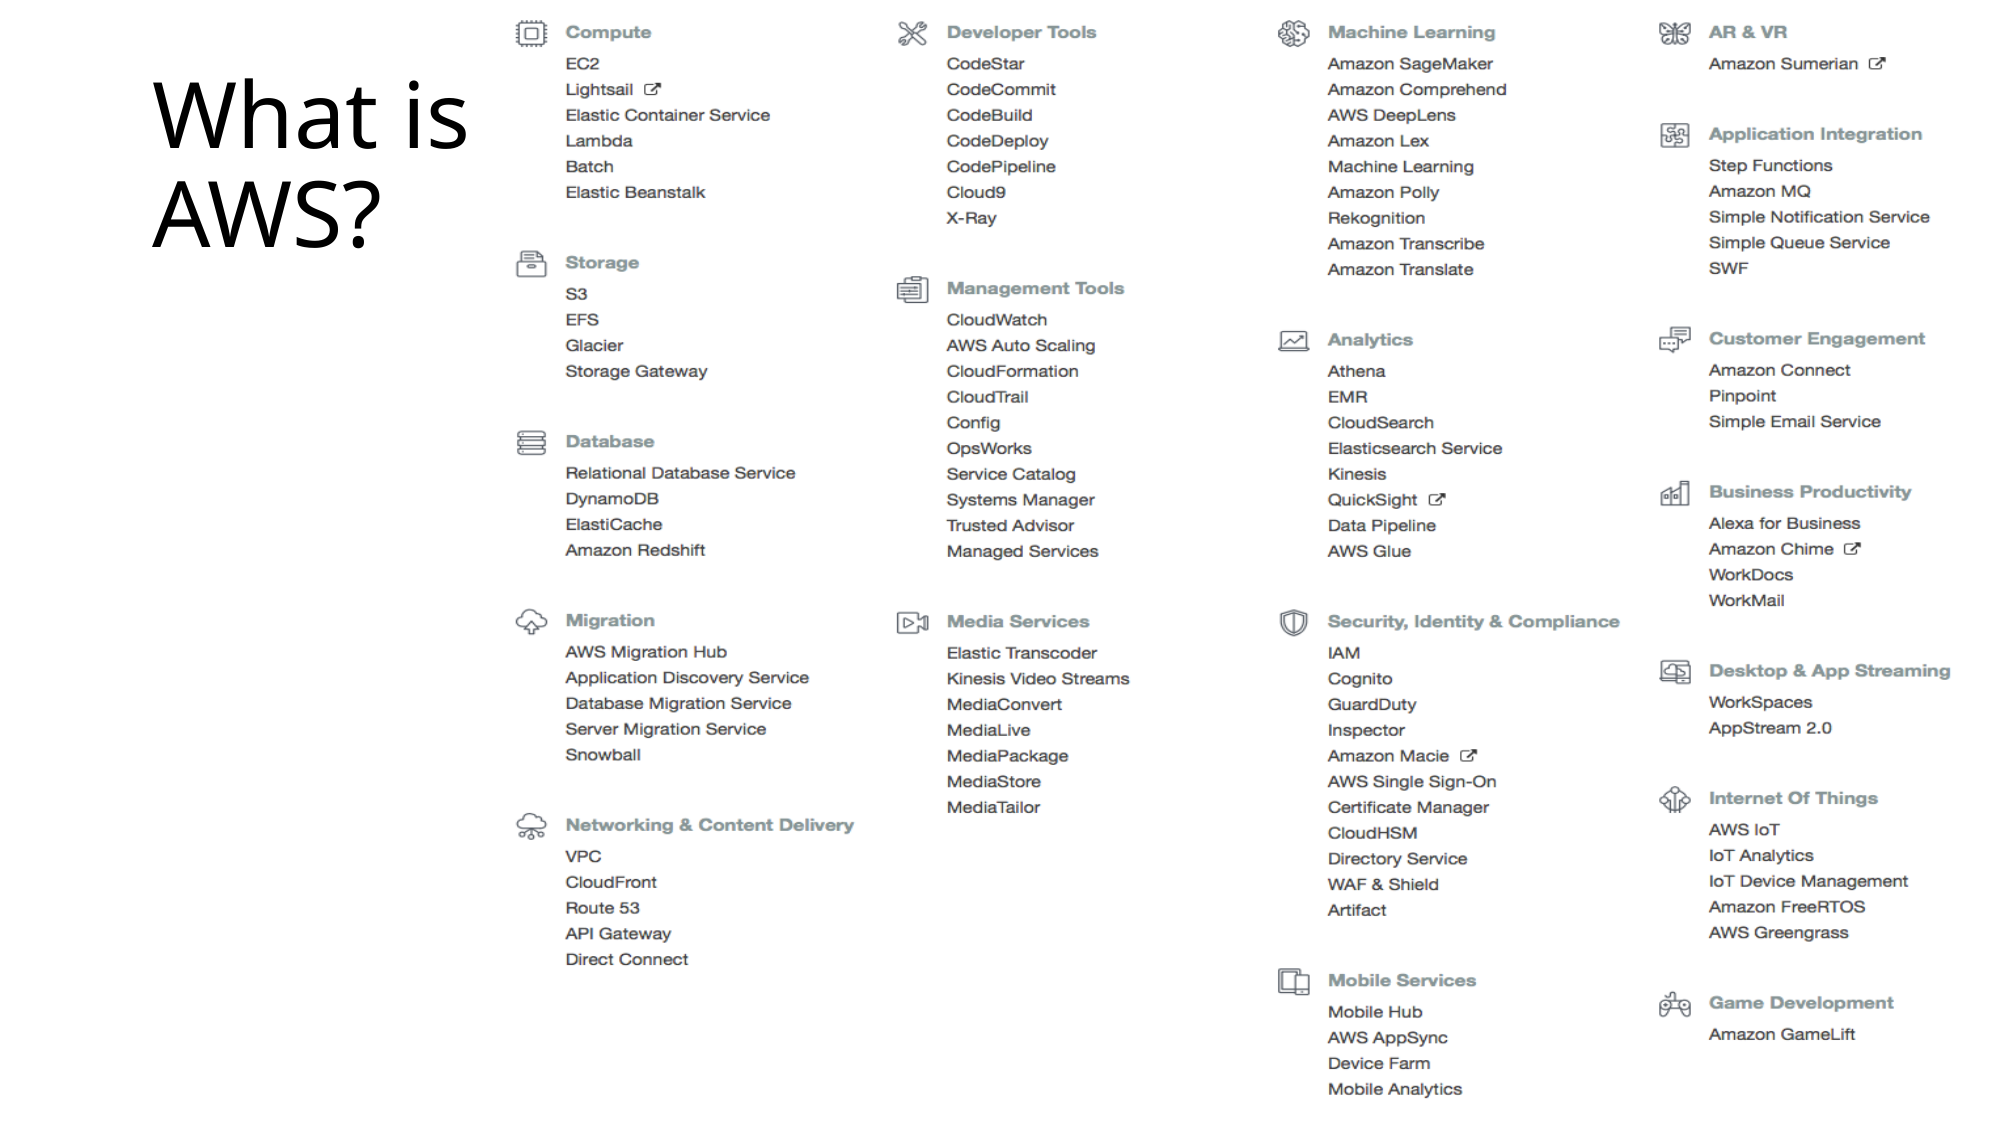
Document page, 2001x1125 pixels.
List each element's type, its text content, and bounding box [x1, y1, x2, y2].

picture [495, 0, 2000, 1125]
title What is AWS? [137, 59, 495, 278]
